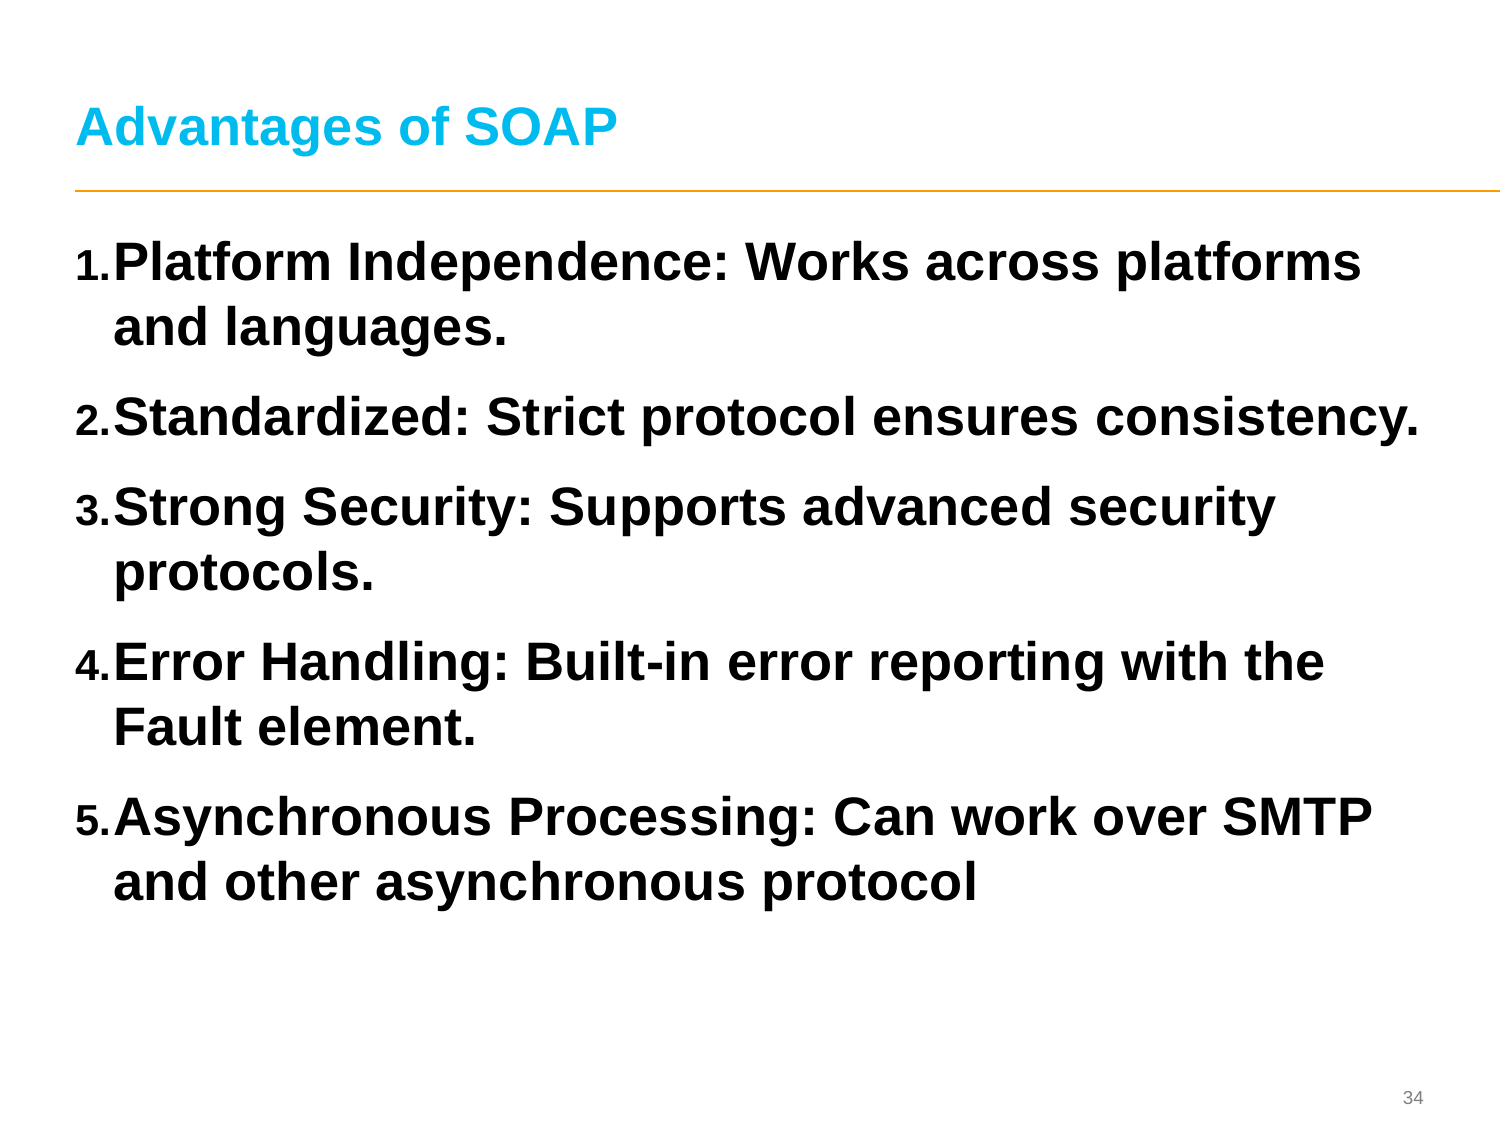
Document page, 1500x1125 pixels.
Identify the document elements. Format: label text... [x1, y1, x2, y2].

title Advantages of SOAP [75, 27, 1422, 157]
list Platform Independence: Works across platforms and languages. Standardized: Strict protocol ensures consistency. Strong Security: Supports advanced security protocols. Error Handling: Built-in error reporting with the Fault element. Asynchronous Processing: Can work over SMTP and other asynchronous protocol [75, 226, 1425, 1018]
